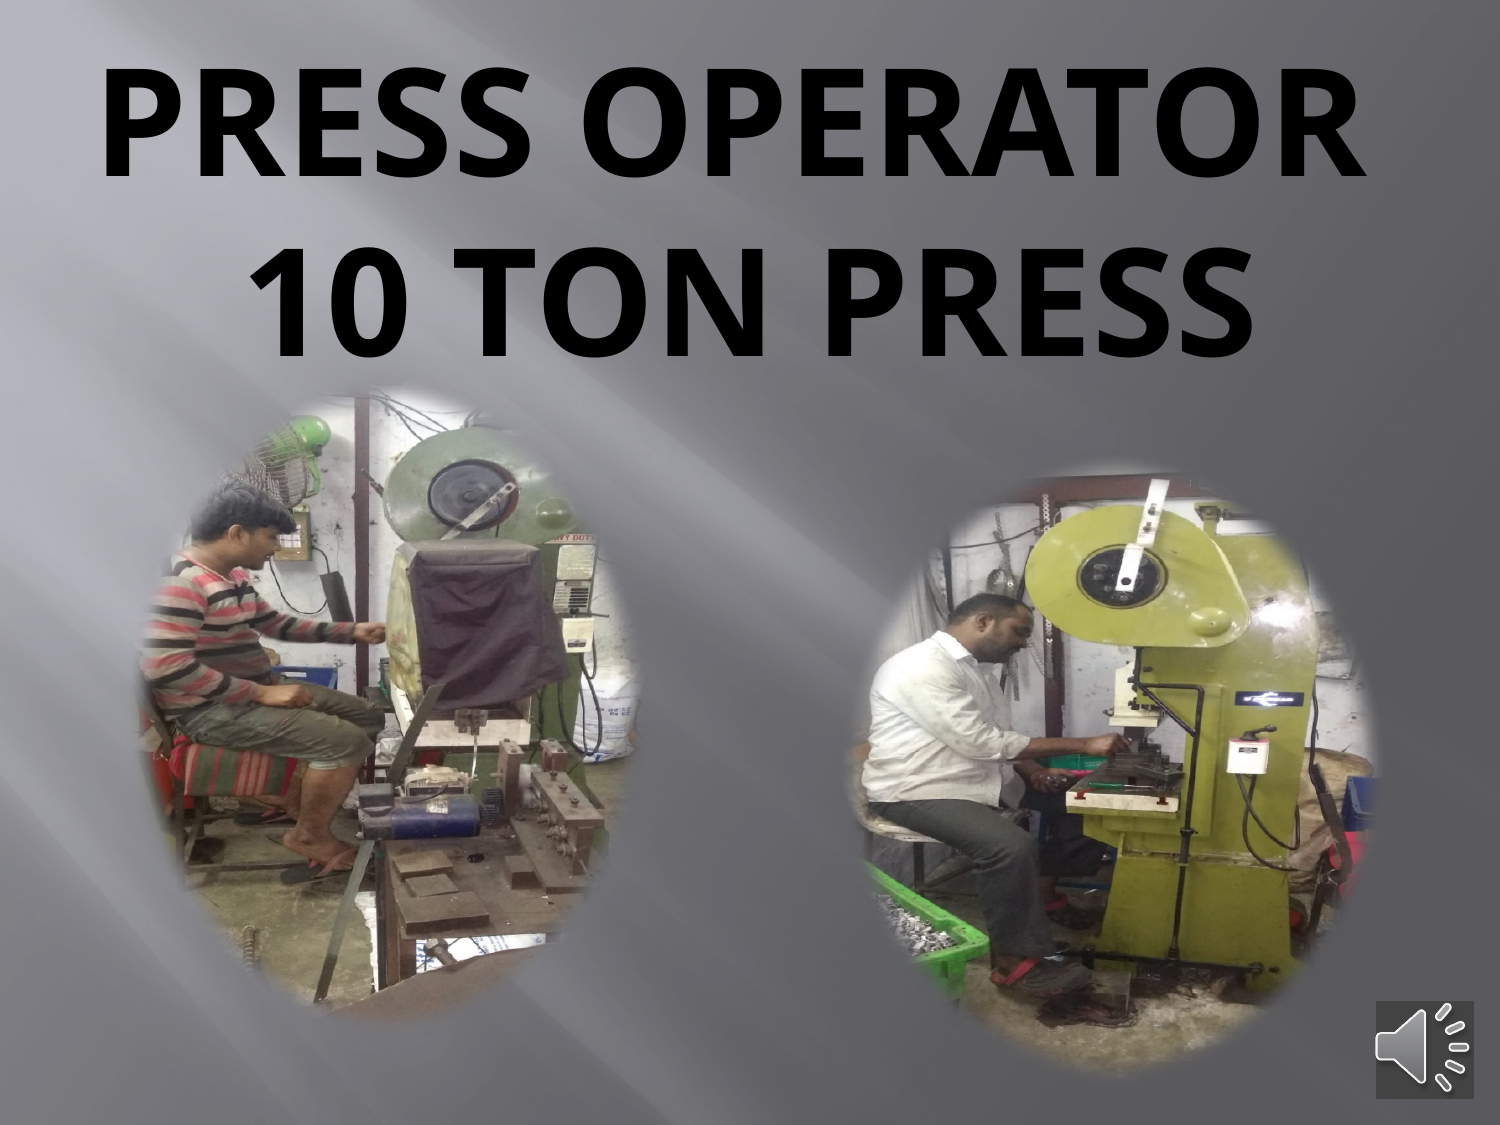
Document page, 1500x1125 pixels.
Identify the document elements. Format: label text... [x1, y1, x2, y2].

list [124, 374, 651, 1042]
picture [1374, 999, 1476, 1101]
title PRESS OPERATOR 10 TON PRESS [75, 112, 1425, 300]
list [837, 449, 1388, 1088]
